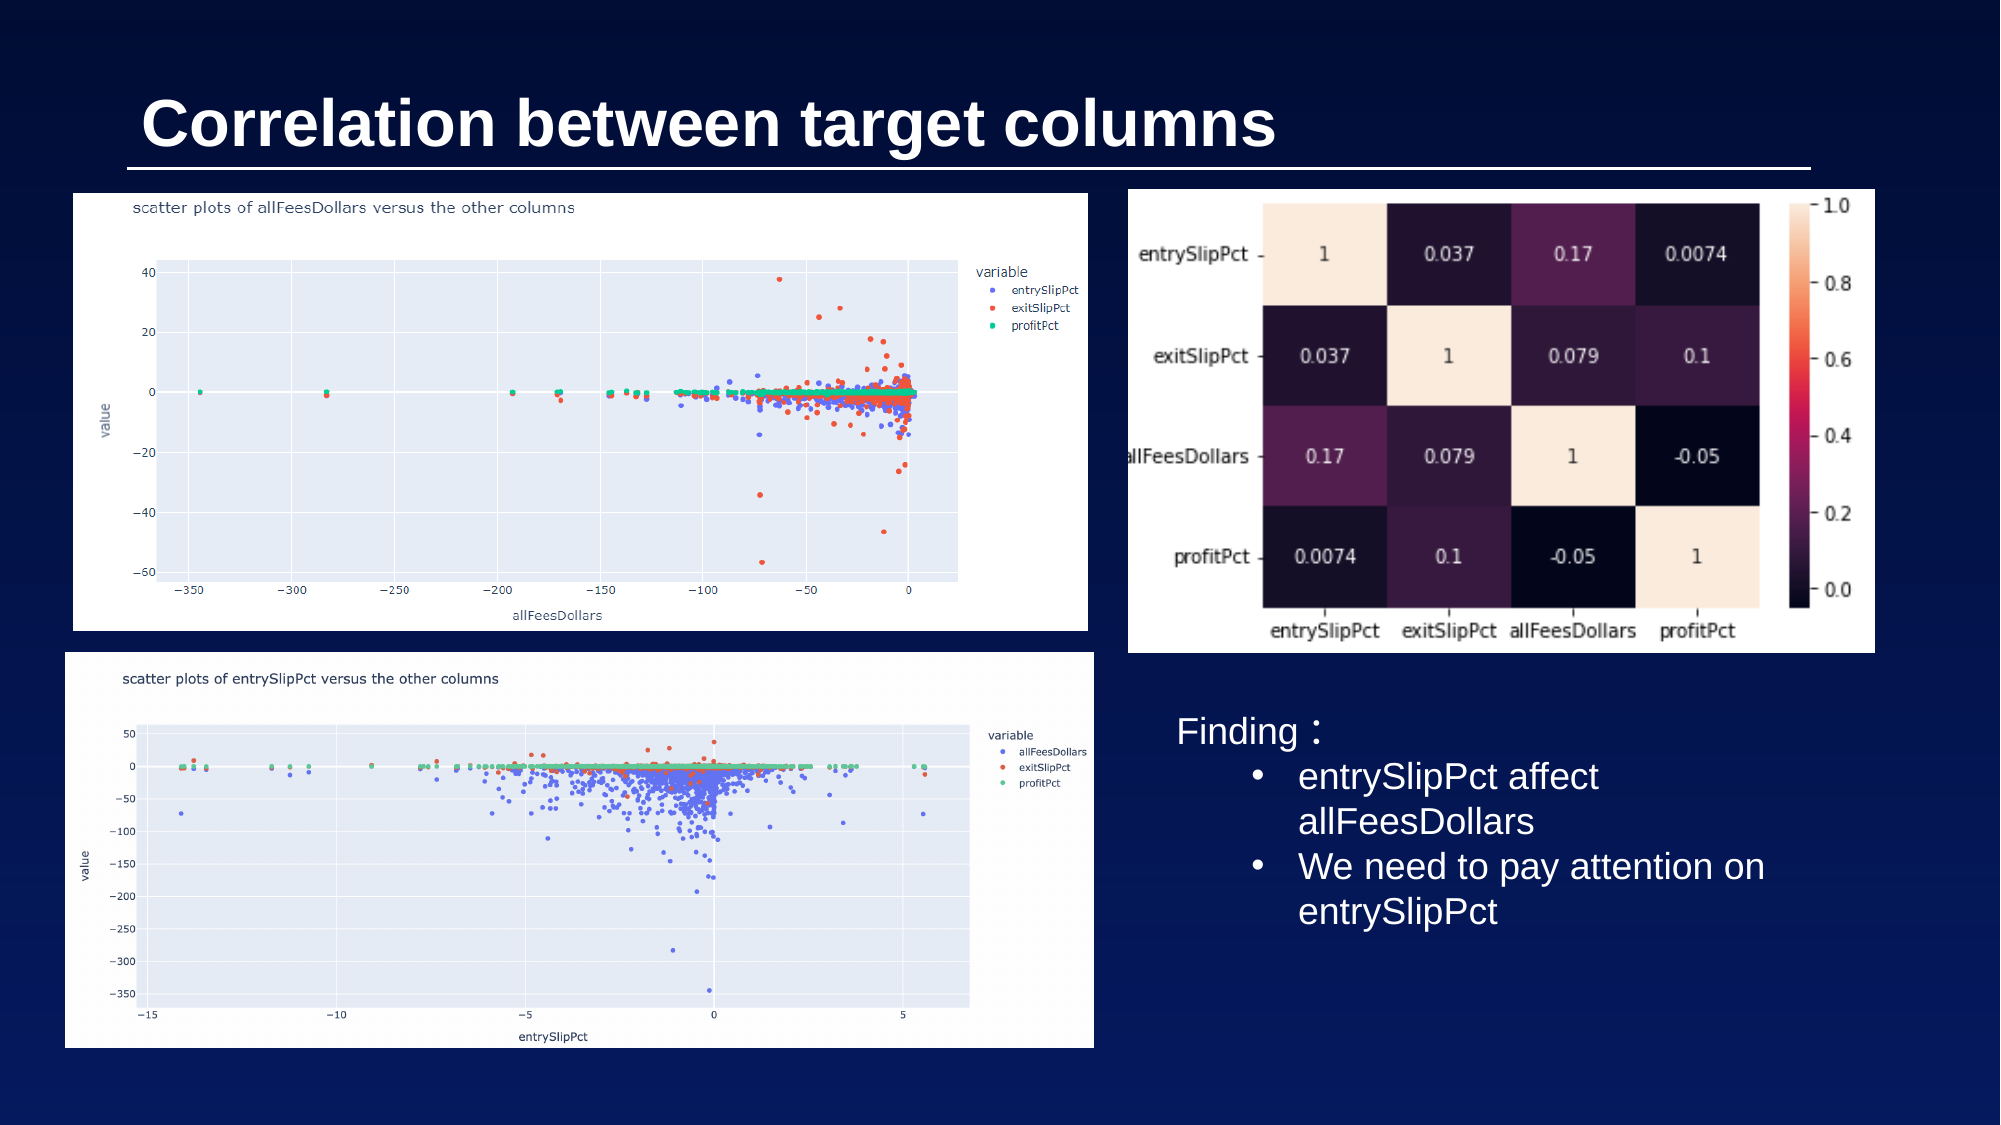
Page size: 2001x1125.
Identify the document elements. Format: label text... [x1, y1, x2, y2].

title Correlation between target columns [126, 0, 1908, 169]
picture [73, 193, 1088, 631]
text_box Finding： entrySlipPct affect allFeesDollars We need to pay attention on entrySlipPct [1161, 699, 1857, 985]
picture [64, 652, 1094, 1048]
picture [1128, 189, 1875, 653]
